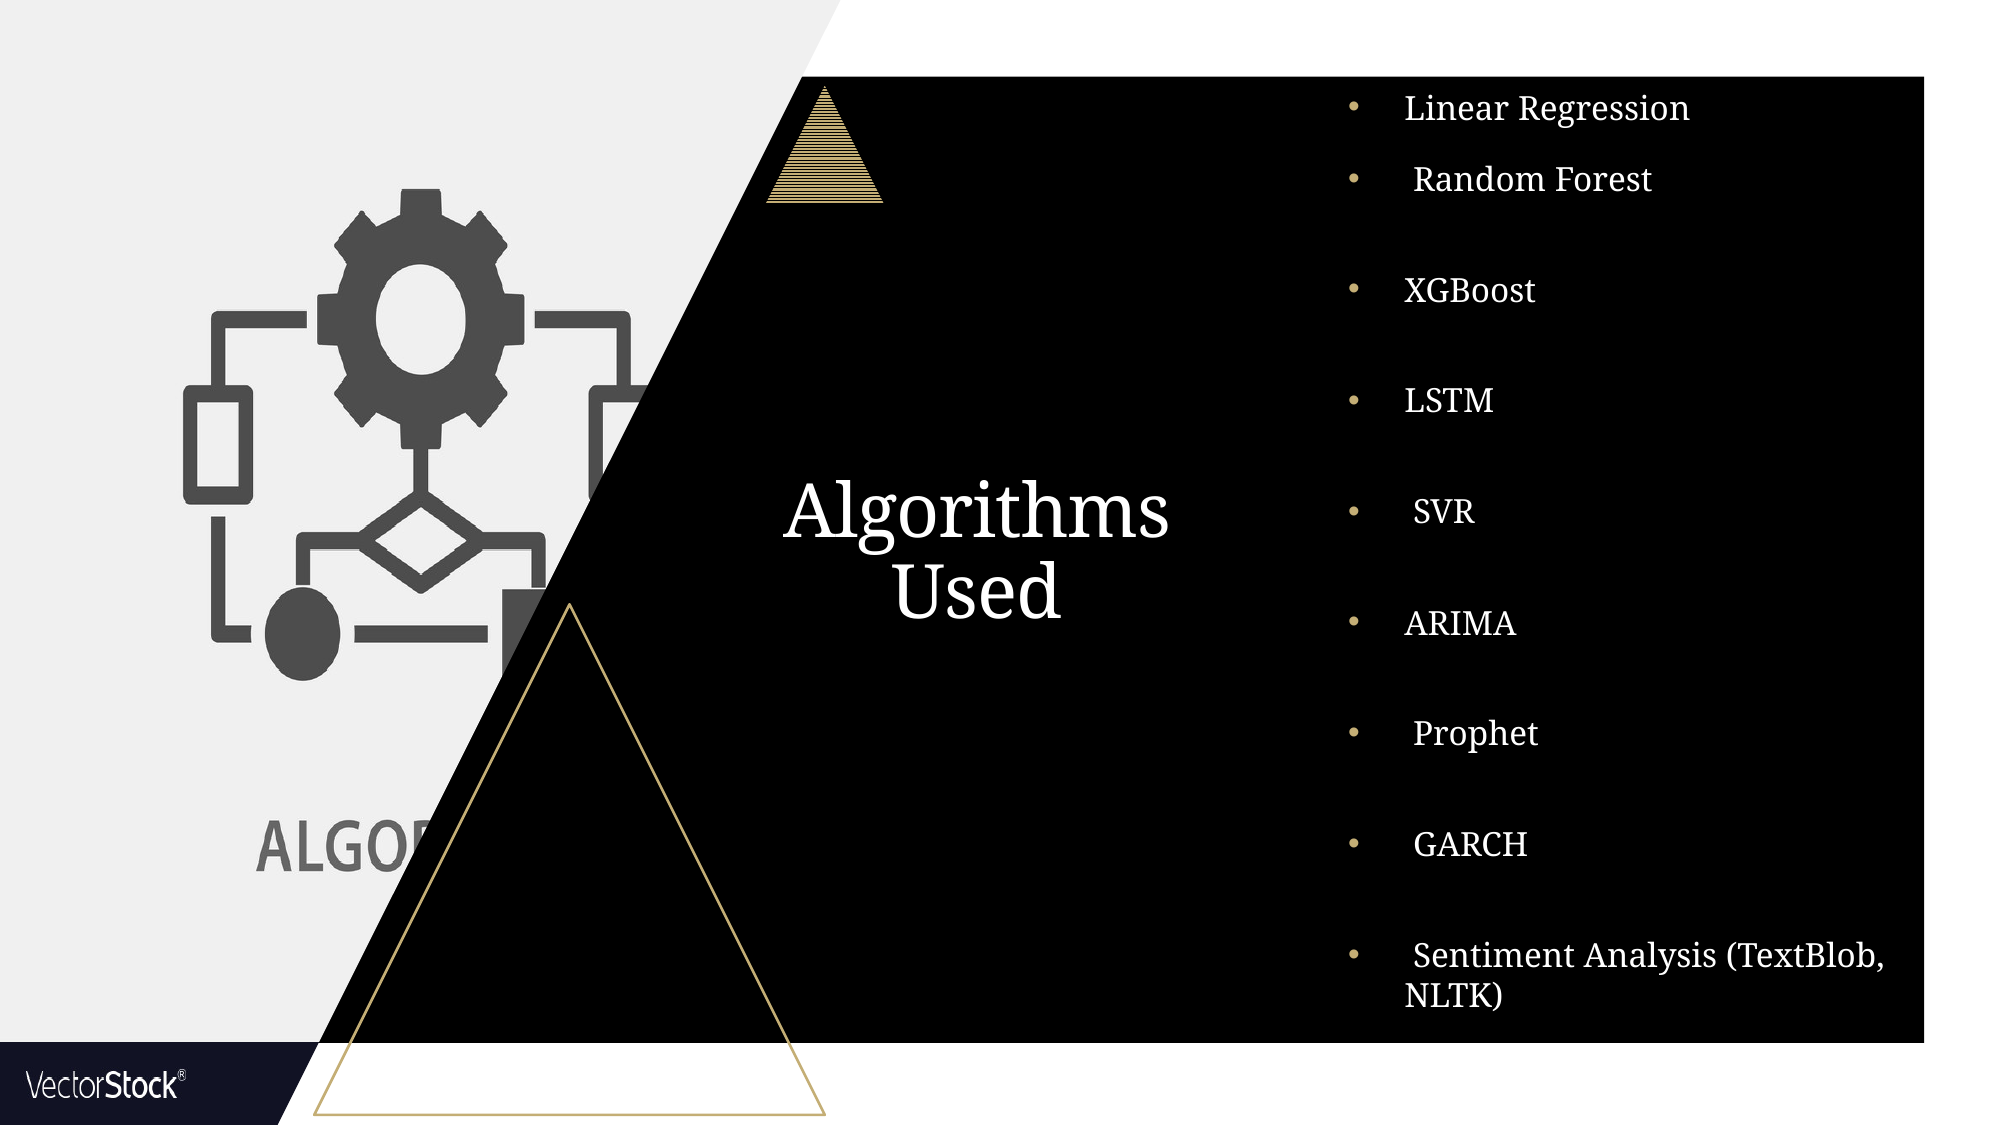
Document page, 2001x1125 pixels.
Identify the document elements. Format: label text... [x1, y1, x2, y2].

list Linear Regression Random Forest XGBoost LSTM SVR ARIMA Prophet GARCH Sentiment Analysis (TextBlob, NLTK) [1348, 78, 1891, 1023]
picture [0, 0, 841, 1125]
title Algorithms Used [850, 439, 1230, 669]
